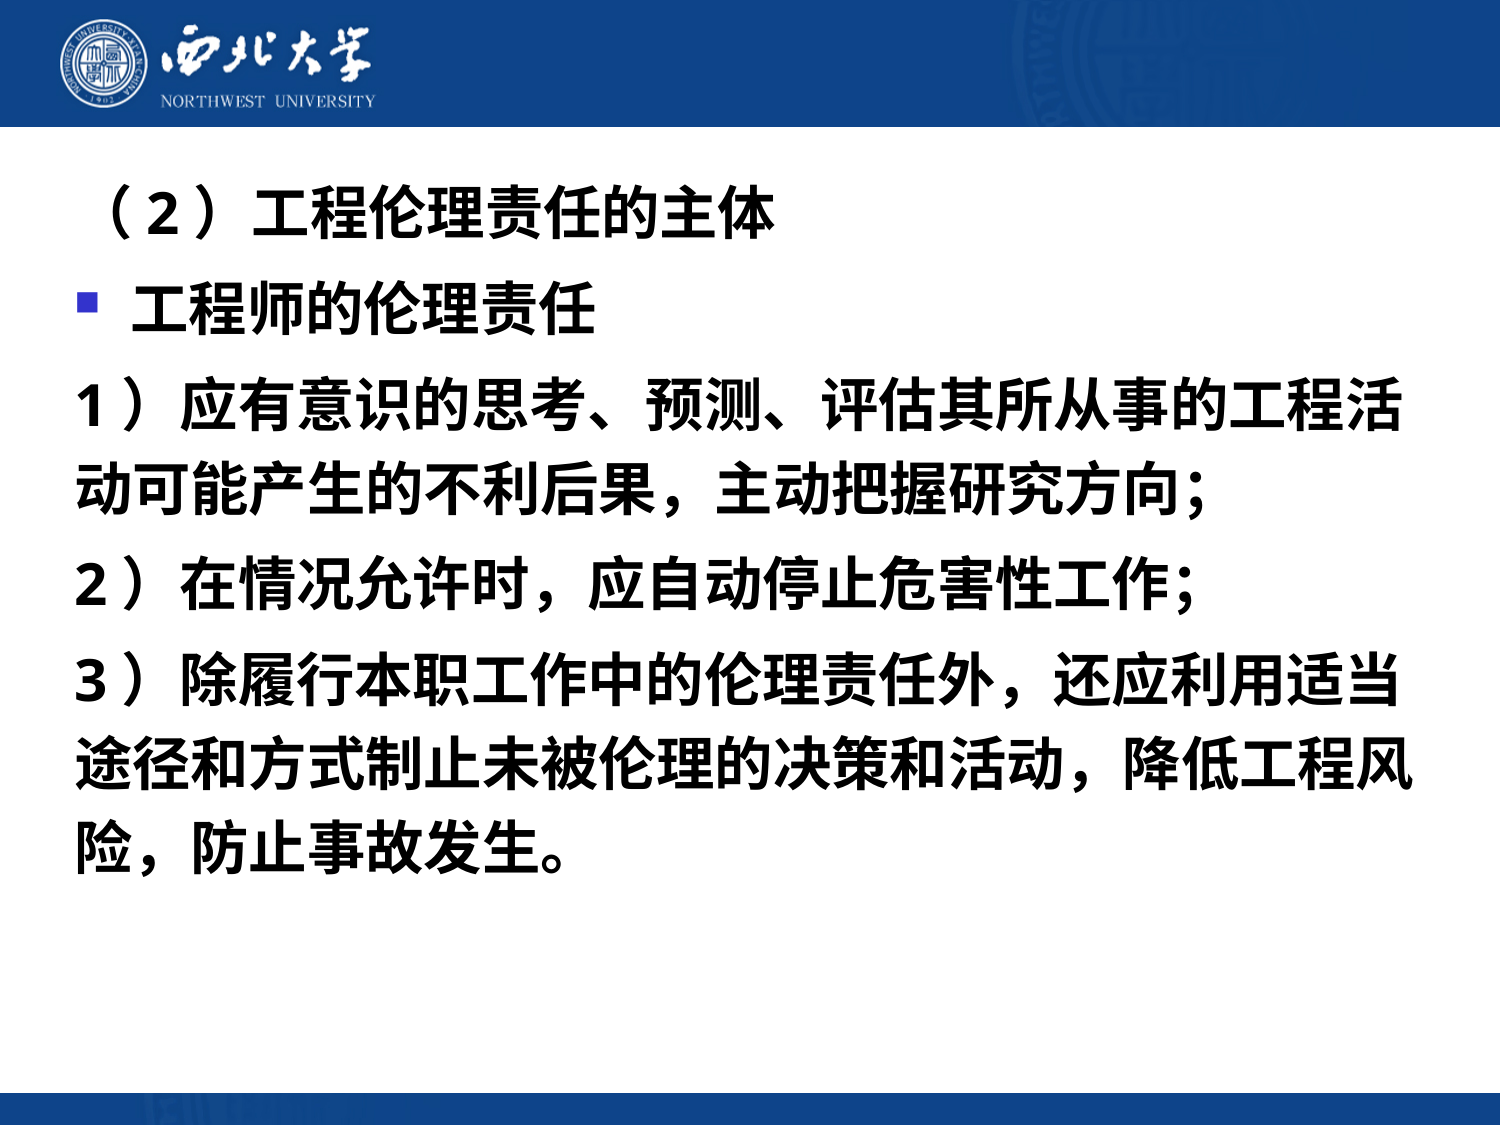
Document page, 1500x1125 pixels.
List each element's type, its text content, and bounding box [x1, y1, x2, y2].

list （2）工程伦理责任的主体 工程师的伦理责任 1）应有意识的思考、预测、评估其所从事的工程活动可能产生的不利后果，主动把握研究方向； 2）在情况允许时，应自动停止危害性工作； 3）除履行本职工作中的伦理责任外，还应利用适当途径和方式制止未被伦理的决策和活动，降低工程风险，防止事故发生。 [59, 154, 1441, 907]
picture [0, 1093, 1500, 1125]
picture [0, 0, 1500, 127]
